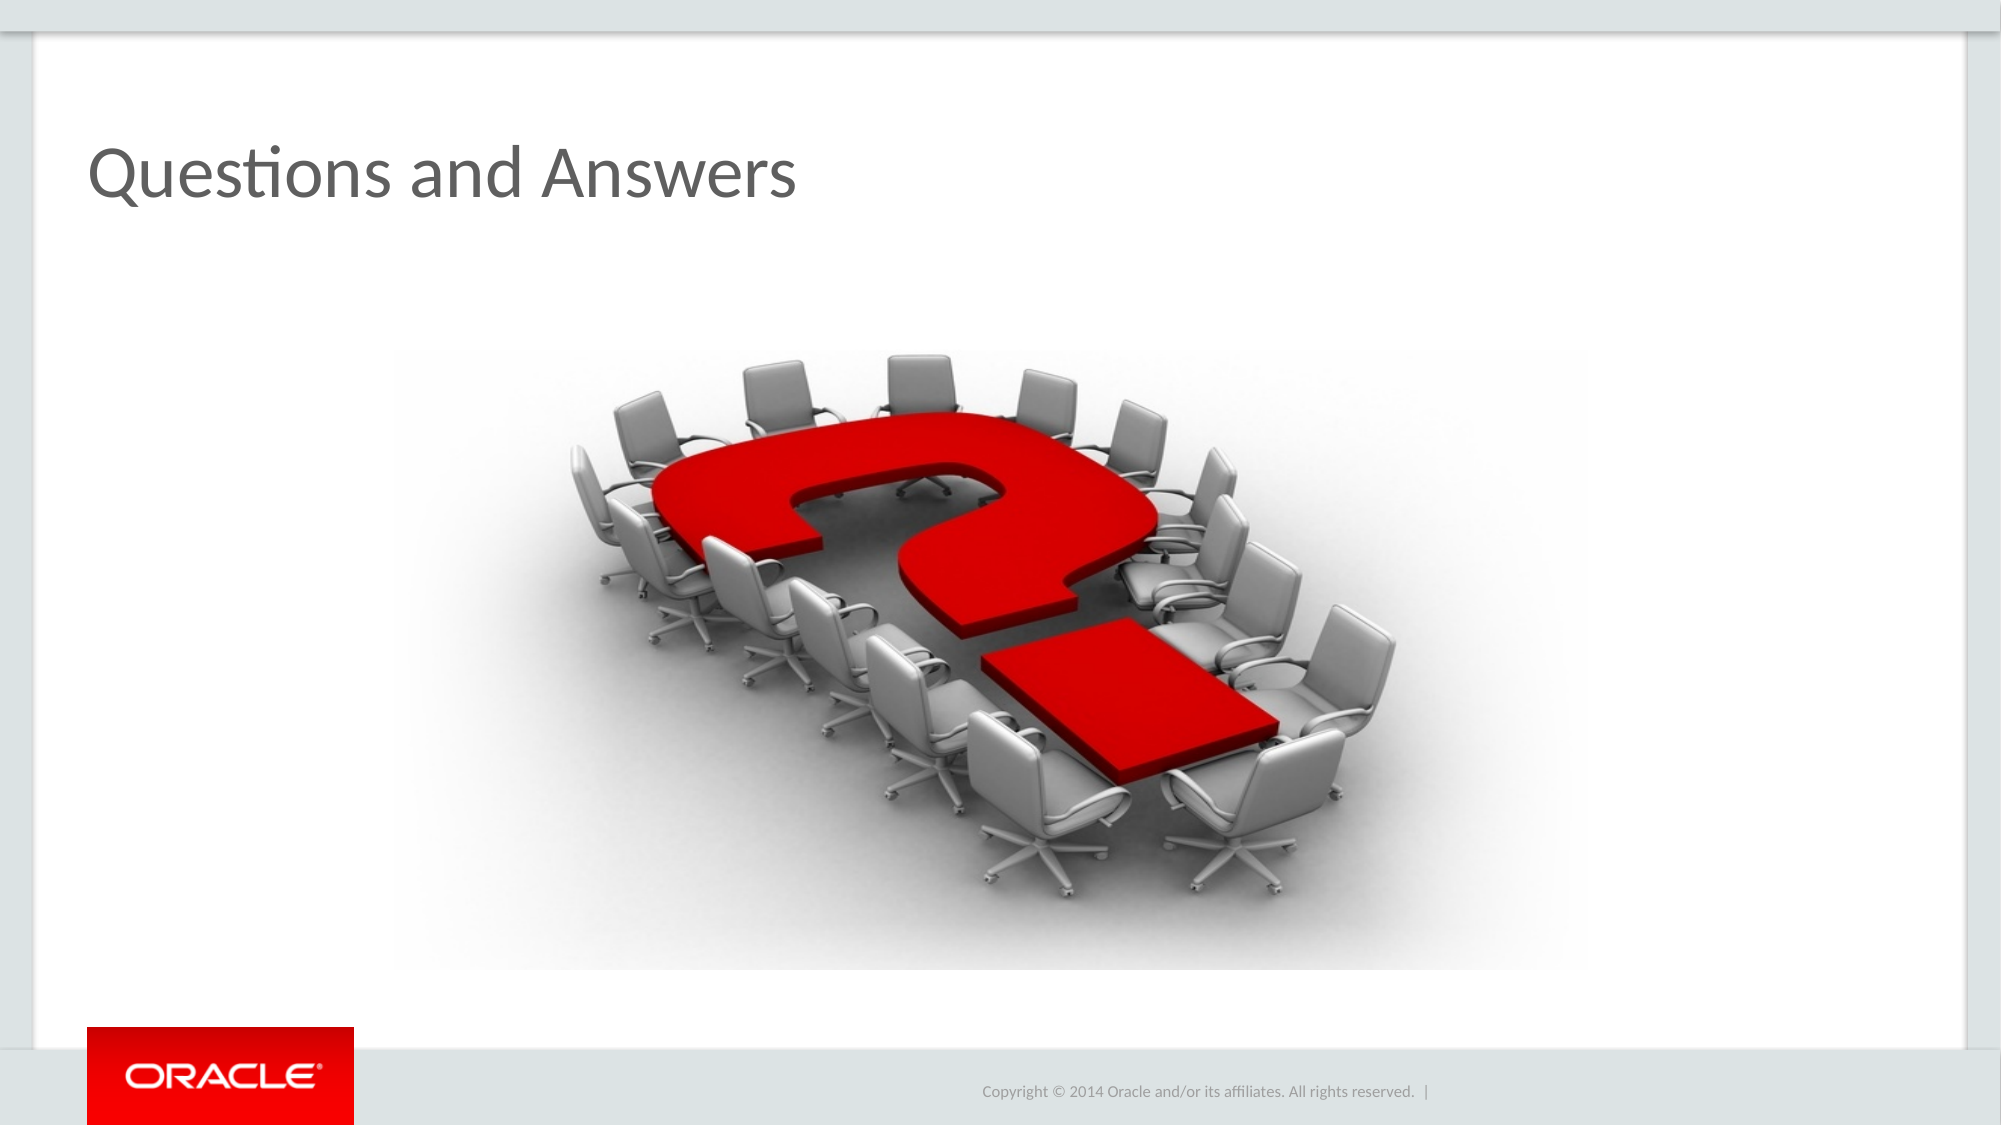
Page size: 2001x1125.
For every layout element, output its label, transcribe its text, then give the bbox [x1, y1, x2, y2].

picture [87, 1027, 354, 1125]
picture [393, 320, 1588, 971]
title Questions and Answers [87, 66, 1913, 213]
